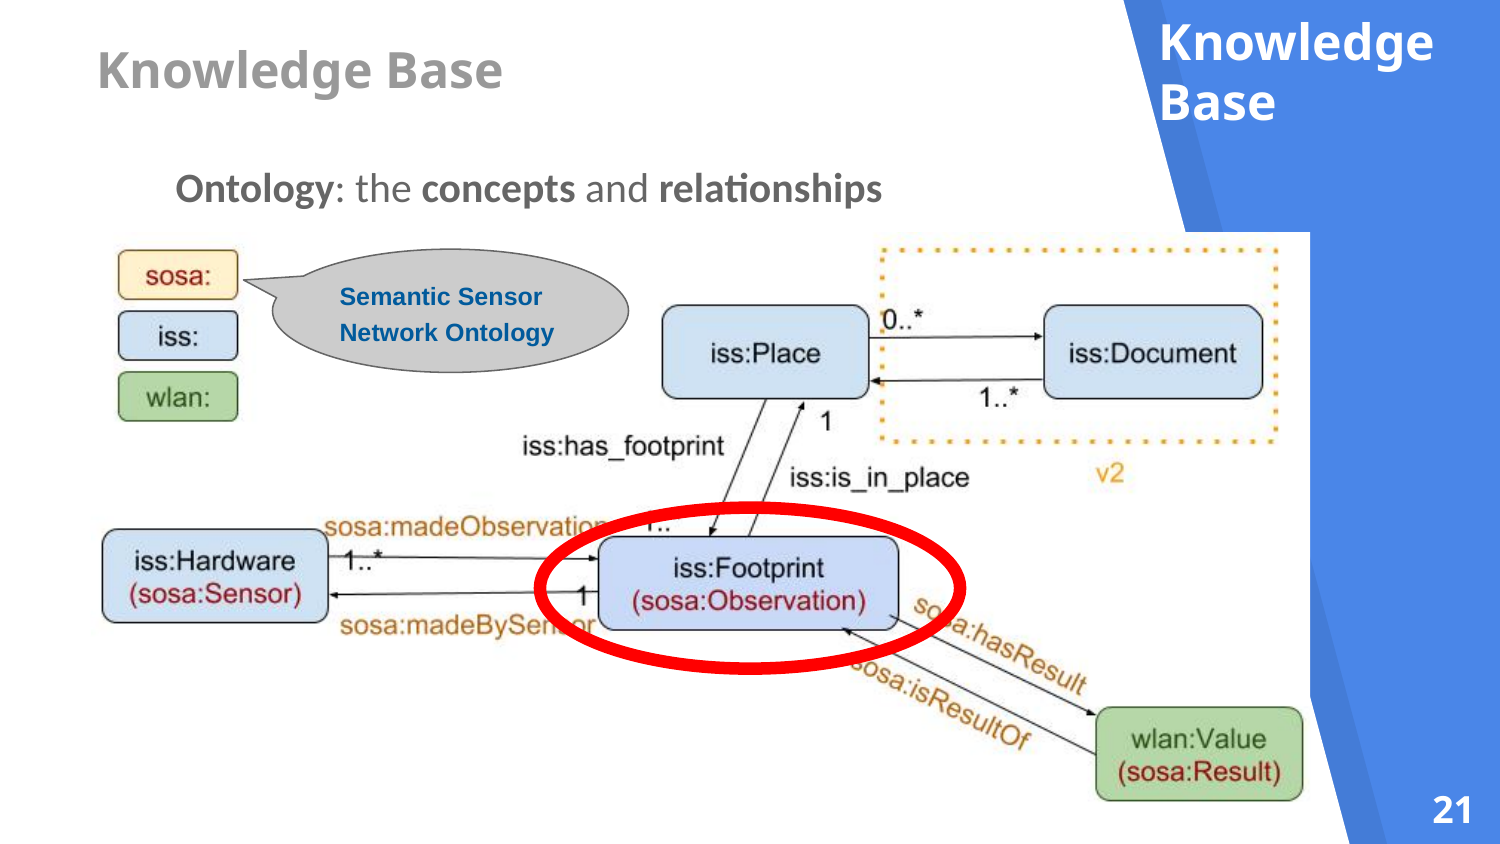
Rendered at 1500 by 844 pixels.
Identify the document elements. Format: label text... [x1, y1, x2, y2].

text_box ‹#› [1400, 779, 1491, 844]
title Knowledge Base [1143, 66, 1500, 146]
title Knowledge Base [81, 34, 598, 114]
text_box Ontology: the concepts and relationships [160, 145, 962, 231]
picture [90, 232, 1311, 826]
